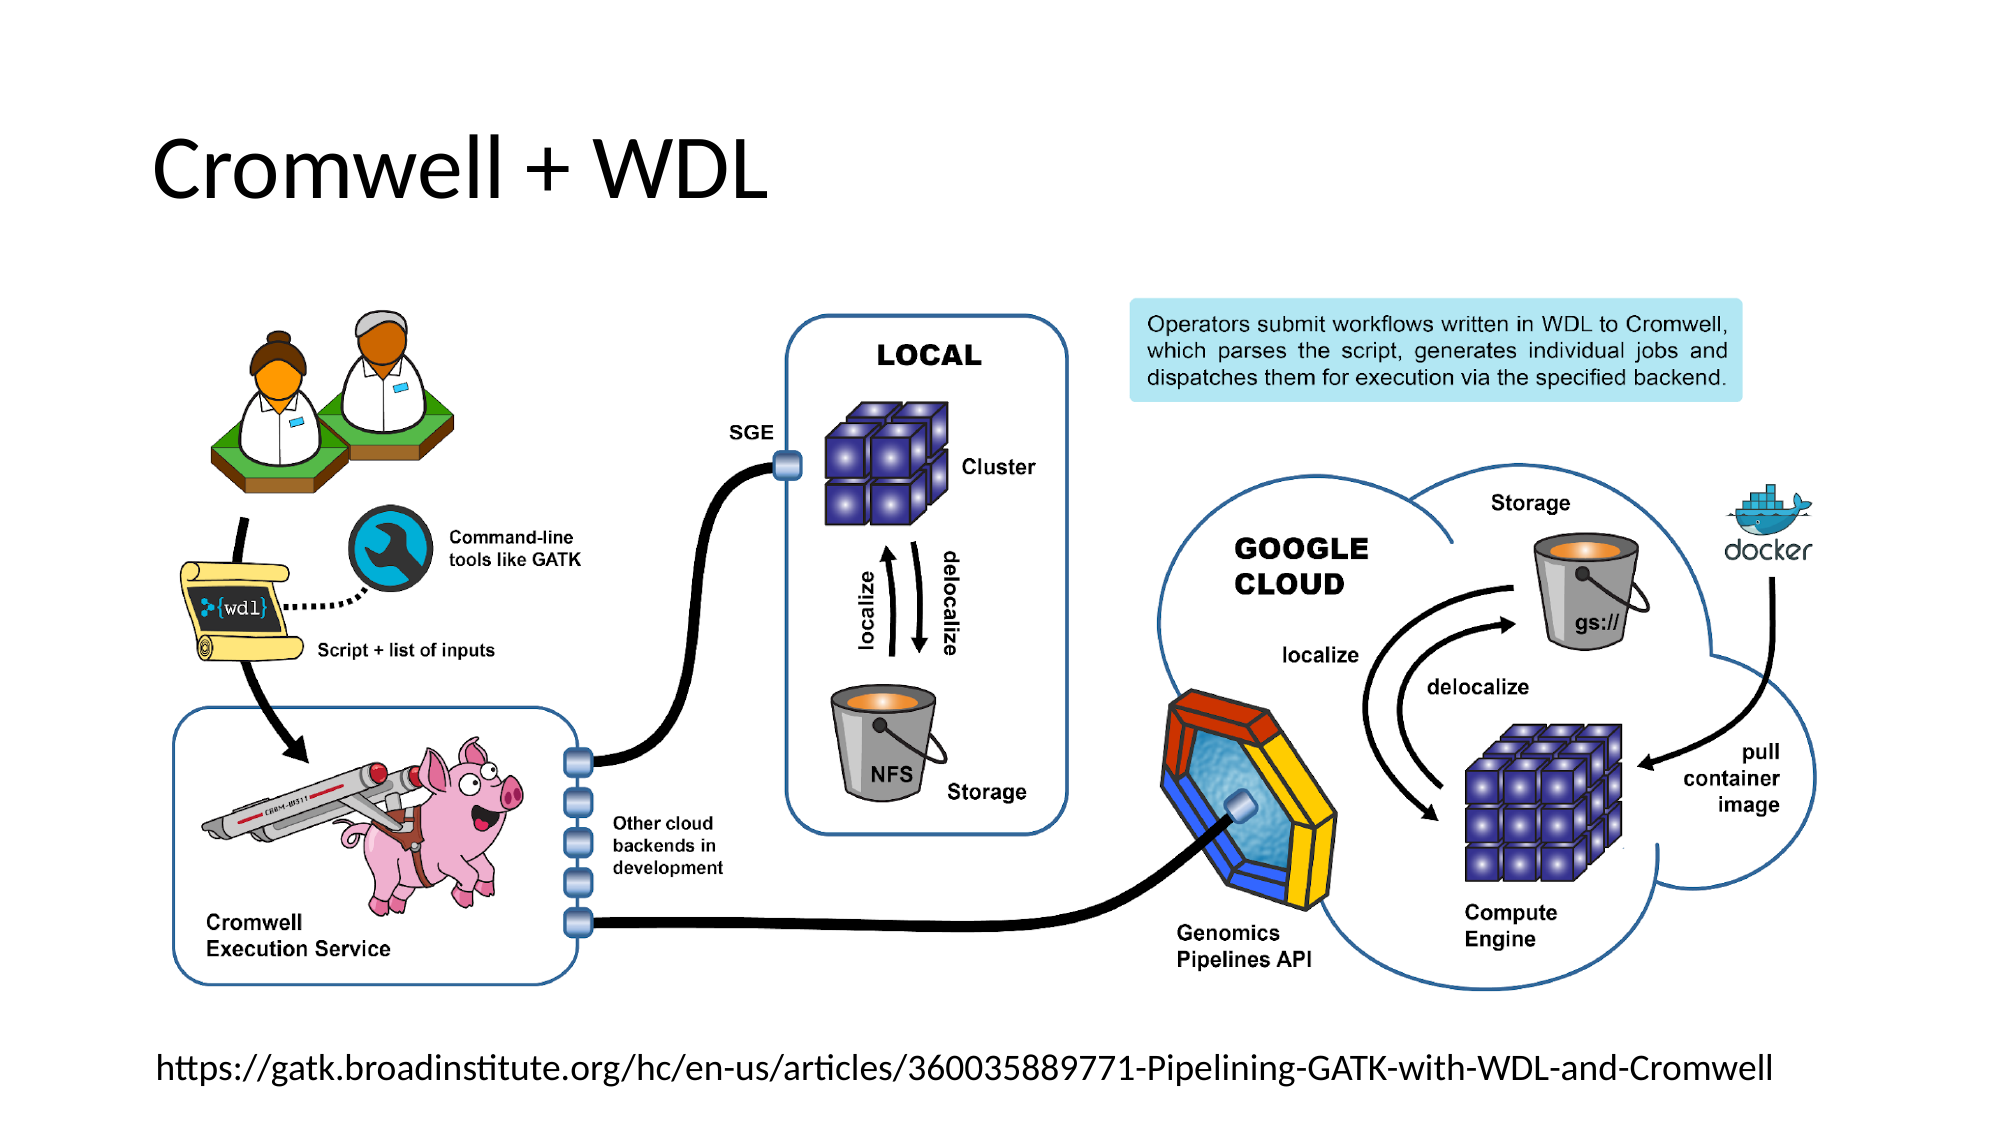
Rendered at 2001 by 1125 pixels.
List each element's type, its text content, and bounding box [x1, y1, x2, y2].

title Cromwell + WDL [137, 59, 1863, 253]
text_box https://gatk.broadinstitute.org/hc/en-us/articles/360035889771-Pipelining-GATK-with-WDL-and-Cromwell [140, 1035, 1907, 1096]
picture [116, 255, 1863, 1025]
